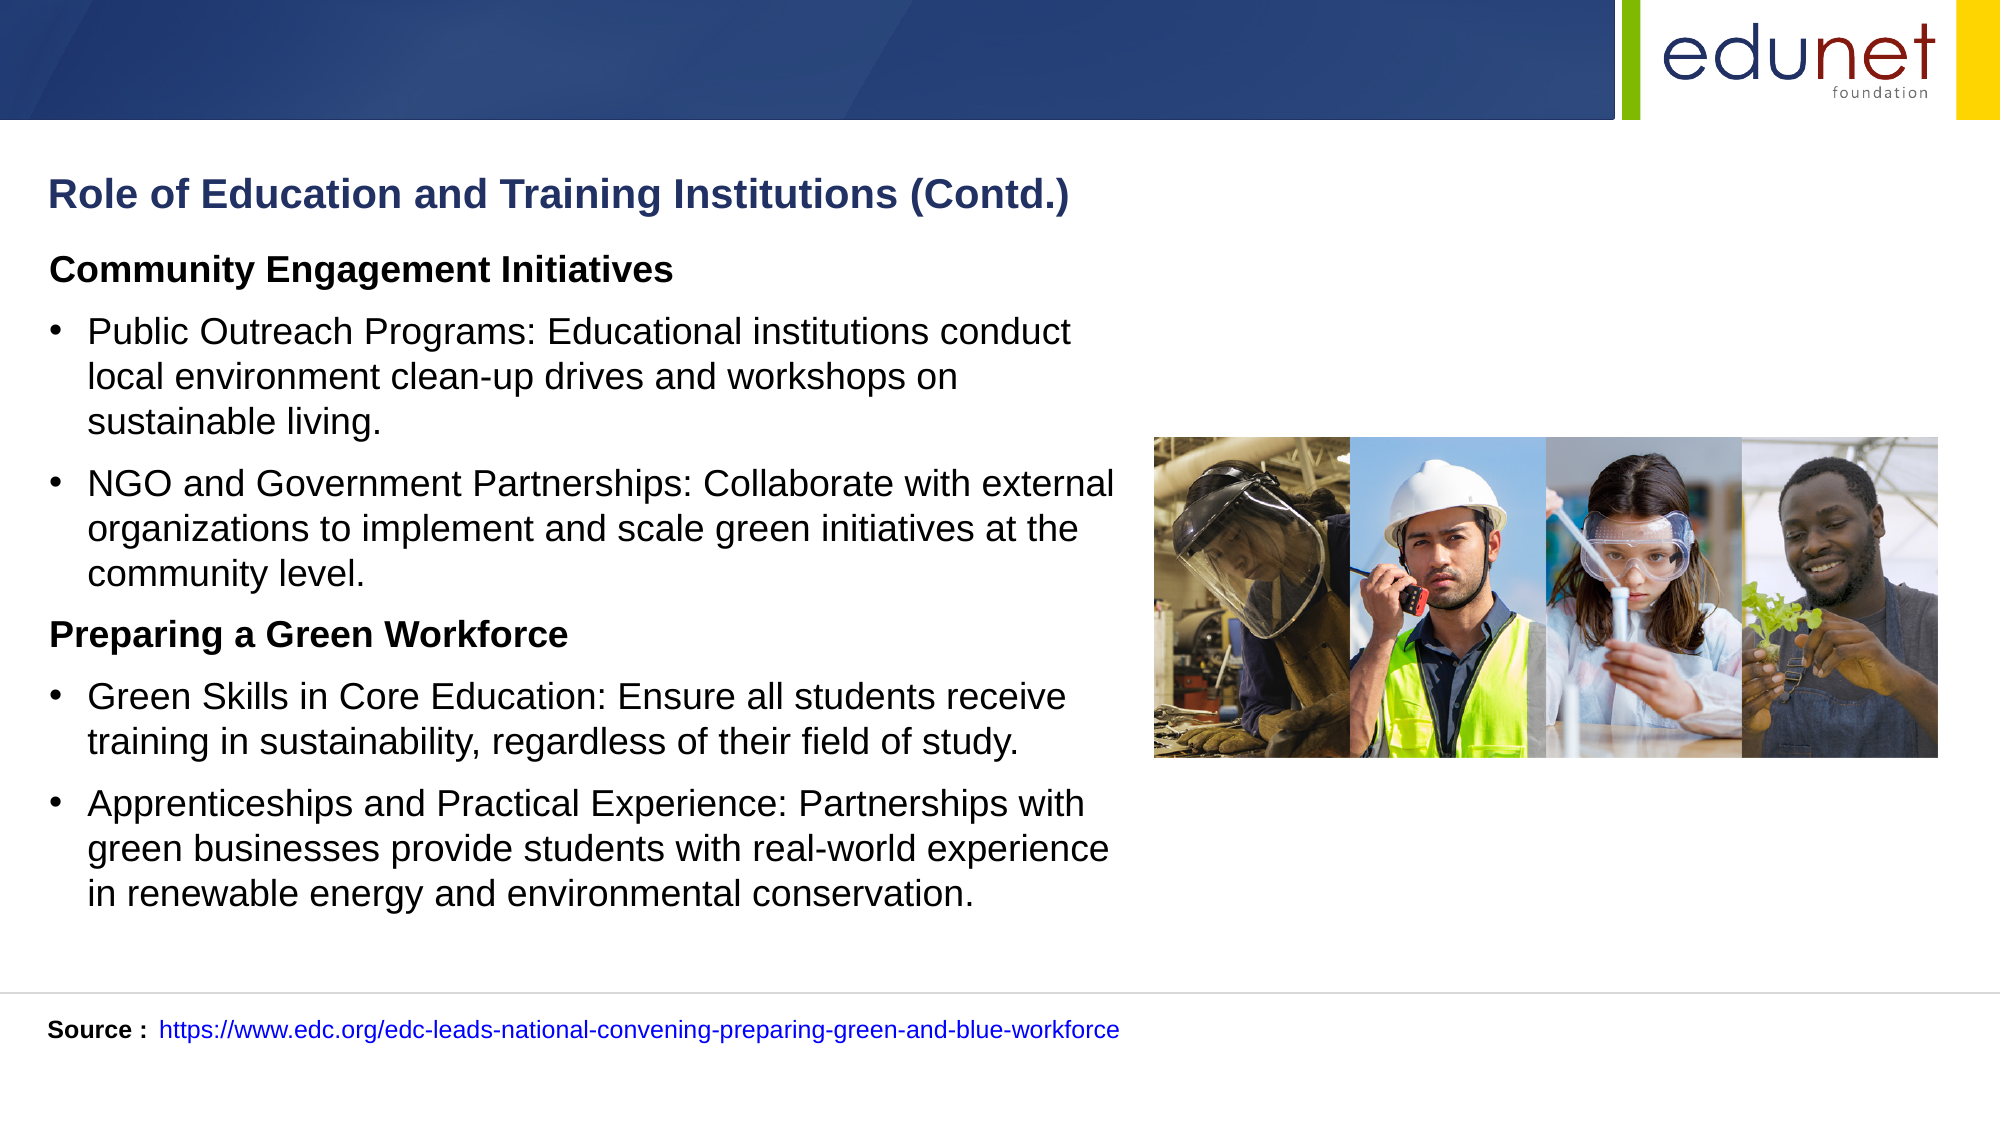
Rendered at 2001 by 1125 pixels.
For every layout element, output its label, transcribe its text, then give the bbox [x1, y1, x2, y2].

text_box Community Engagement Initiatives Public Outreach Programs: Educational institutions conduct local environment clean-up drives and workshops on sustainable living. NGO and Government Partnerships: Collaborate with external organizations to implement and scale green initiatives at the community level. Preparing a Green Workforce Green Skills in Core Education: Ensure all students receive training in sustainability, regardless of their field of study. Apprenticeships and Practical Experience: Partnerships with green businesses provide students with real-world experience in renewable energy and environmental conservation. [34, 238, 1155, 922]
text_box https://www.edc.org/edc-leads-national-convening-preparing-green-and-blue-workforce [144, 1006, 1404, 1052]
text_box Source : [32, 1006, 144, 1052]
picture [1652, 12, 1948, 108]
text_box Role of Education and Training Institutions (Contd.) [33, 159, 1214, 225]
picture [1154, 437, 1938, 758]
